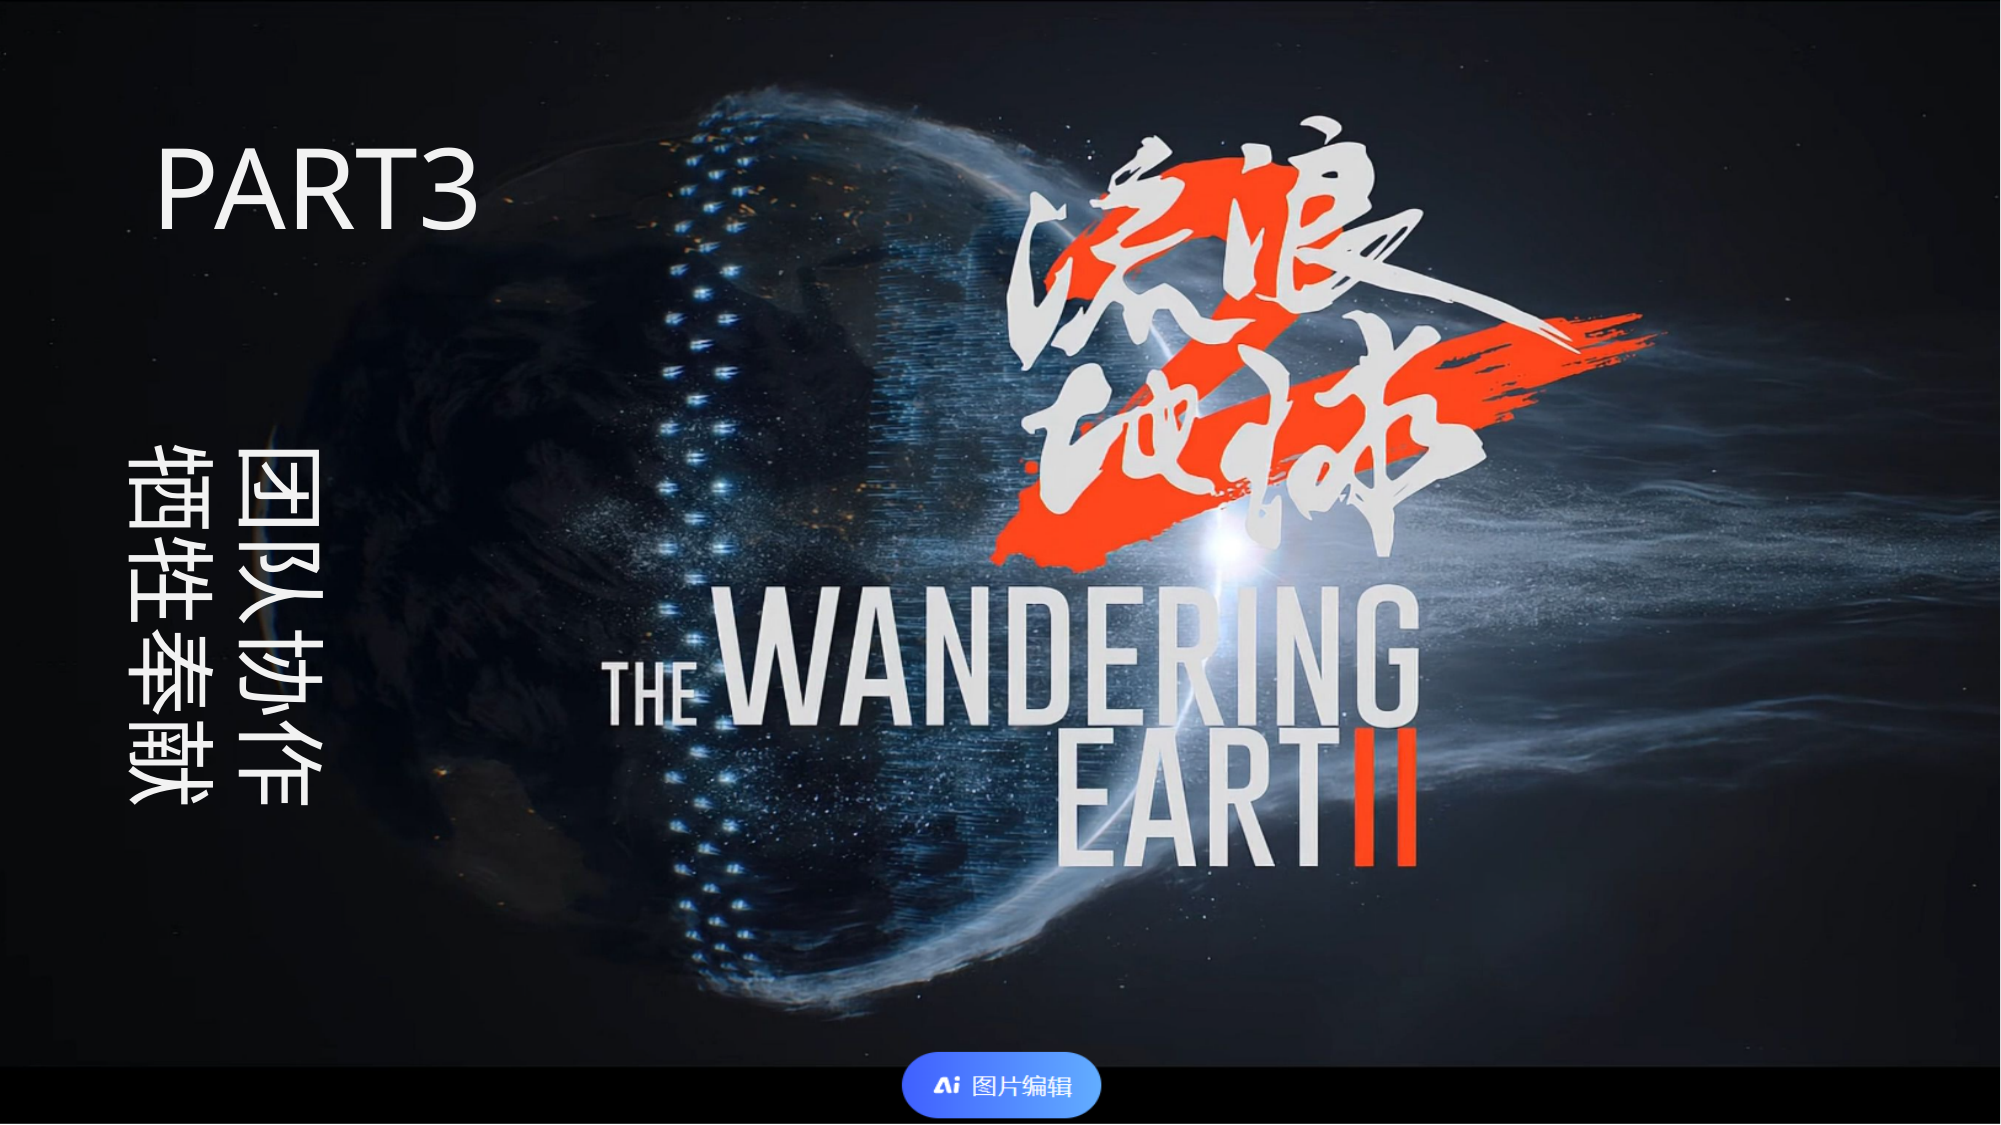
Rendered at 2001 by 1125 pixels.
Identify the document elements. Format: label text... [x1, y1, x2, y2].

text_box 团队协作 牺牲奉献 [0, 427, 346, 1063]
picture [0, 0, 2001, 1125]
text_box PART3 [136, 109, 526, 260]
